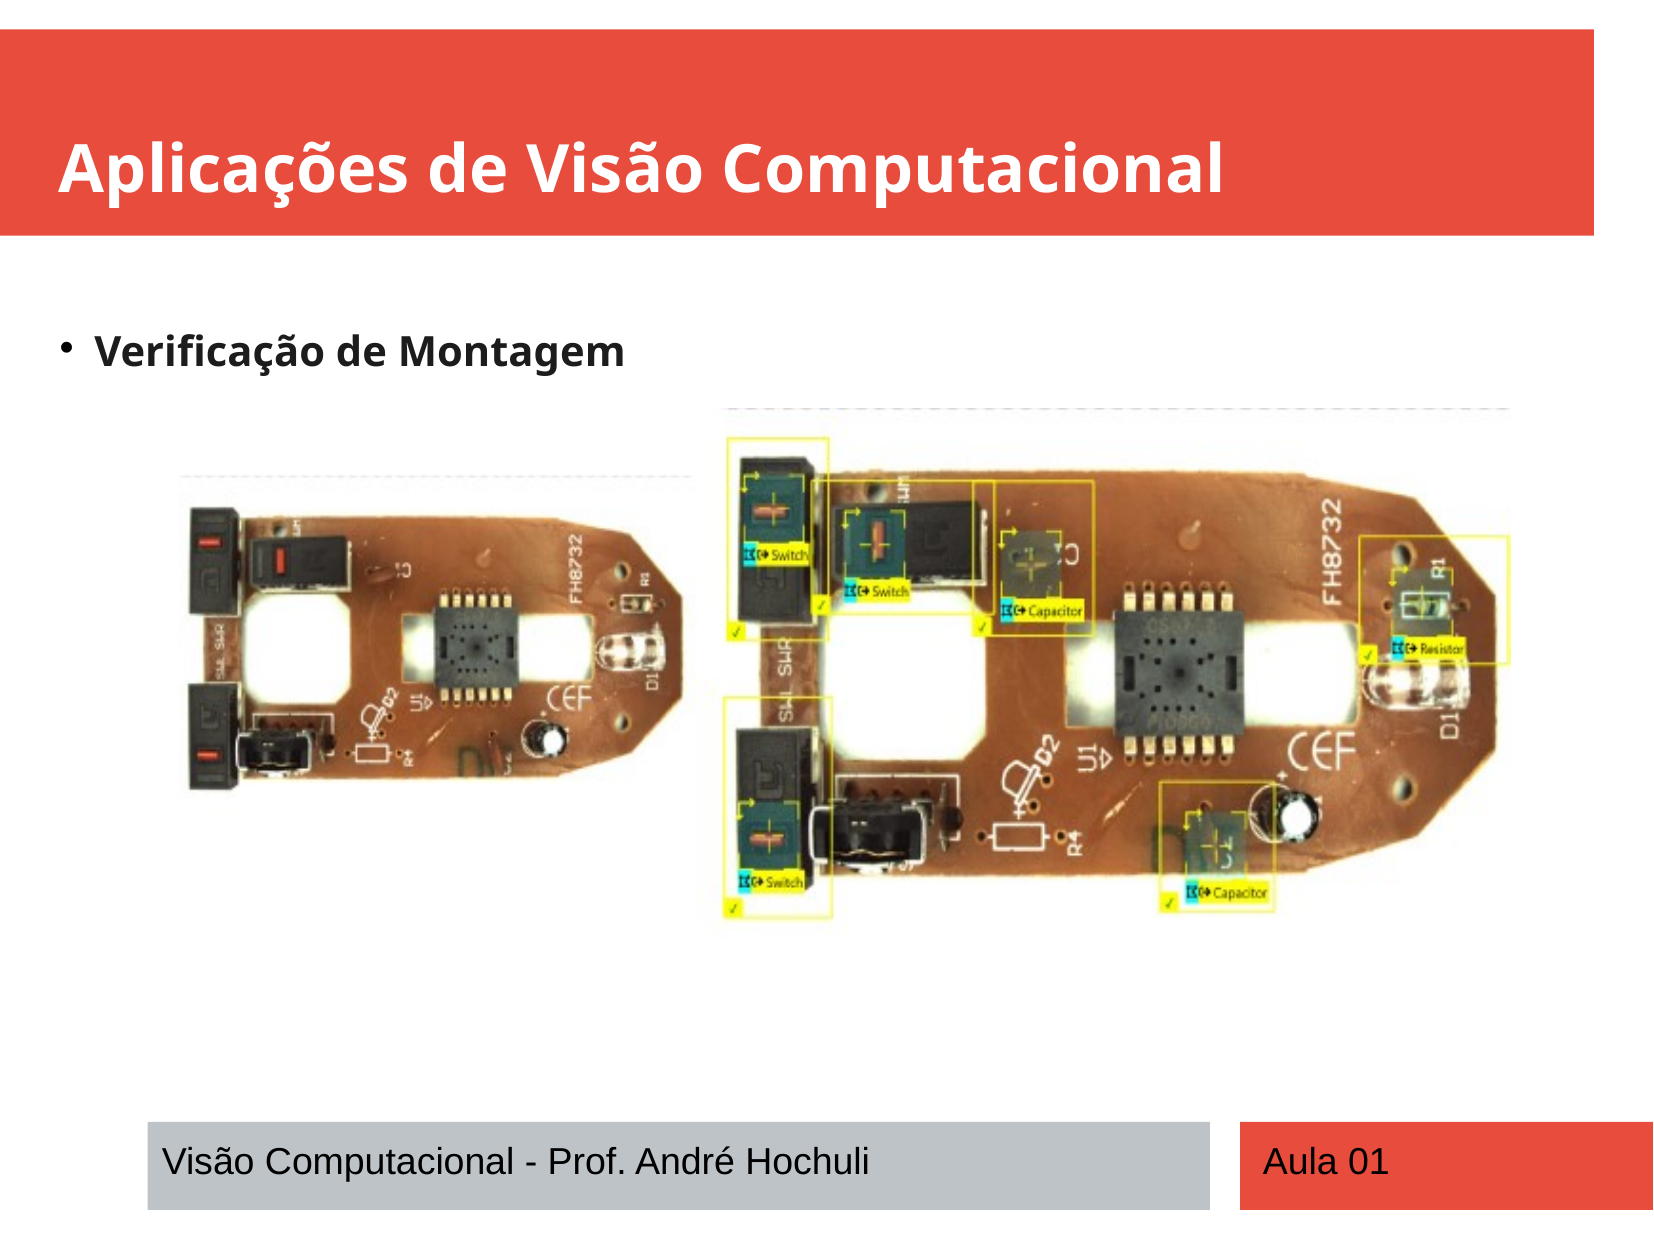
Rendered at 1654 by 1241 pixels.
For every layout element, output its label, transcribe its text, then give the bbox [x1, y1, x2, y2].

text_box Visão Computacional - Prof. André Hochuli [147, 1129, 1205, 1189]
text_box Aplicações de Visão Computacional [58, 58, 1594, 206]
text_box Aula 01 [1248, 1129, 1623, 1189]
text_box Verificação de Montagem [58, 324, 1565, 1092]
picture [179, 408, 1511, 939]
